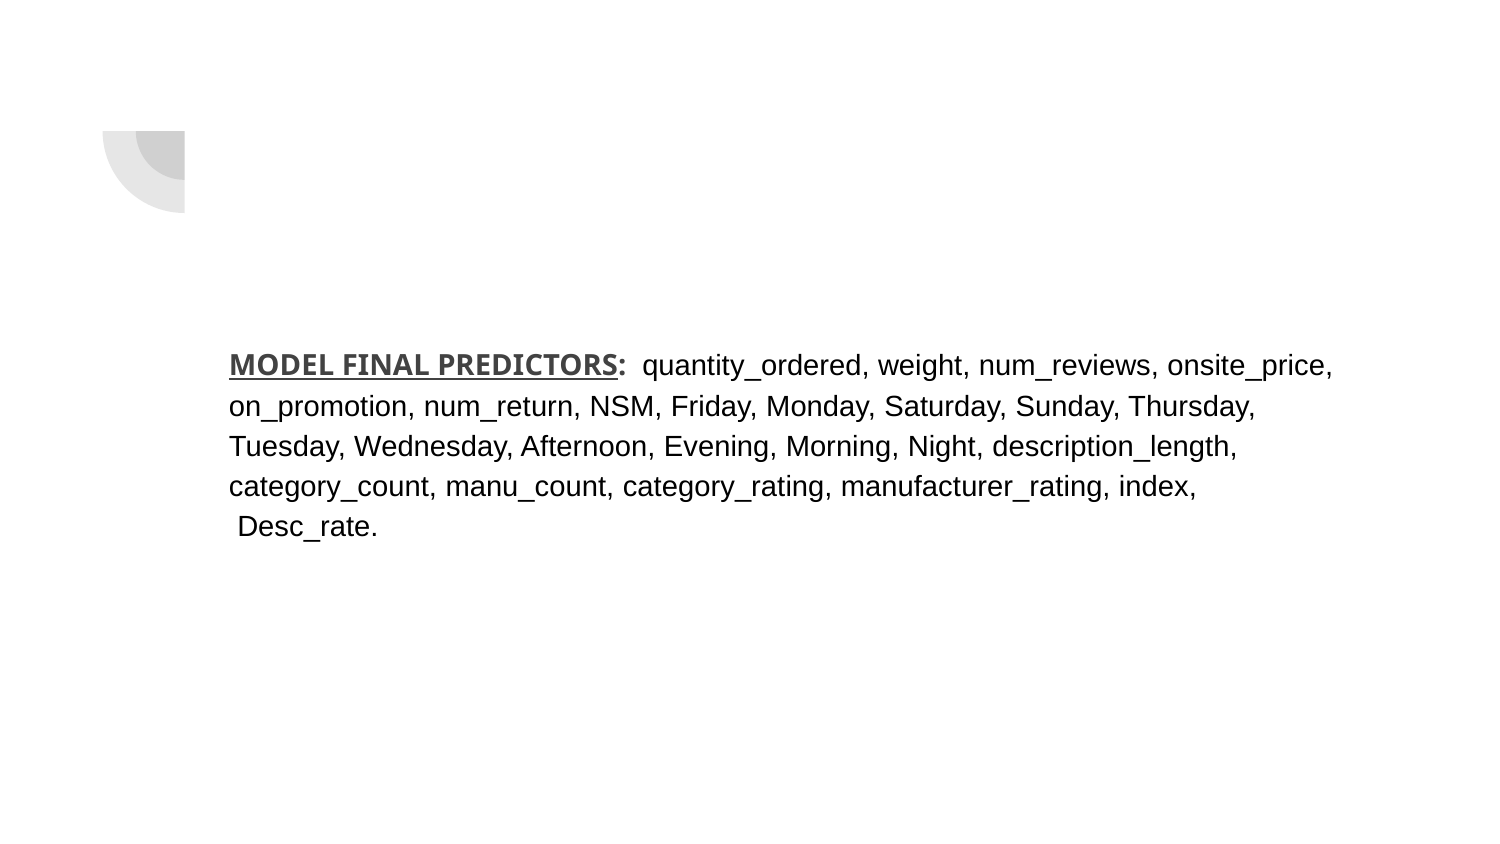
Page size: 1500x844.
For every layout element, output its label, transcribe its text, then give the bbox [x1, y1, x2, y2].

list MODEL FINAL PREDICTORS: quantity_ordered, weight, num_reviews, onsite_price, on_promotion, num_return, NSM, Friday, Monday, Saturday, Sunday, Thursday, Tuesday, Wednesday, Afternoon, Evening, Morning, Night, description_length, category_count, manu_count, category_rating, manufacturer_rating, index, Desc_rate. [213, 326, 1368, 744]
